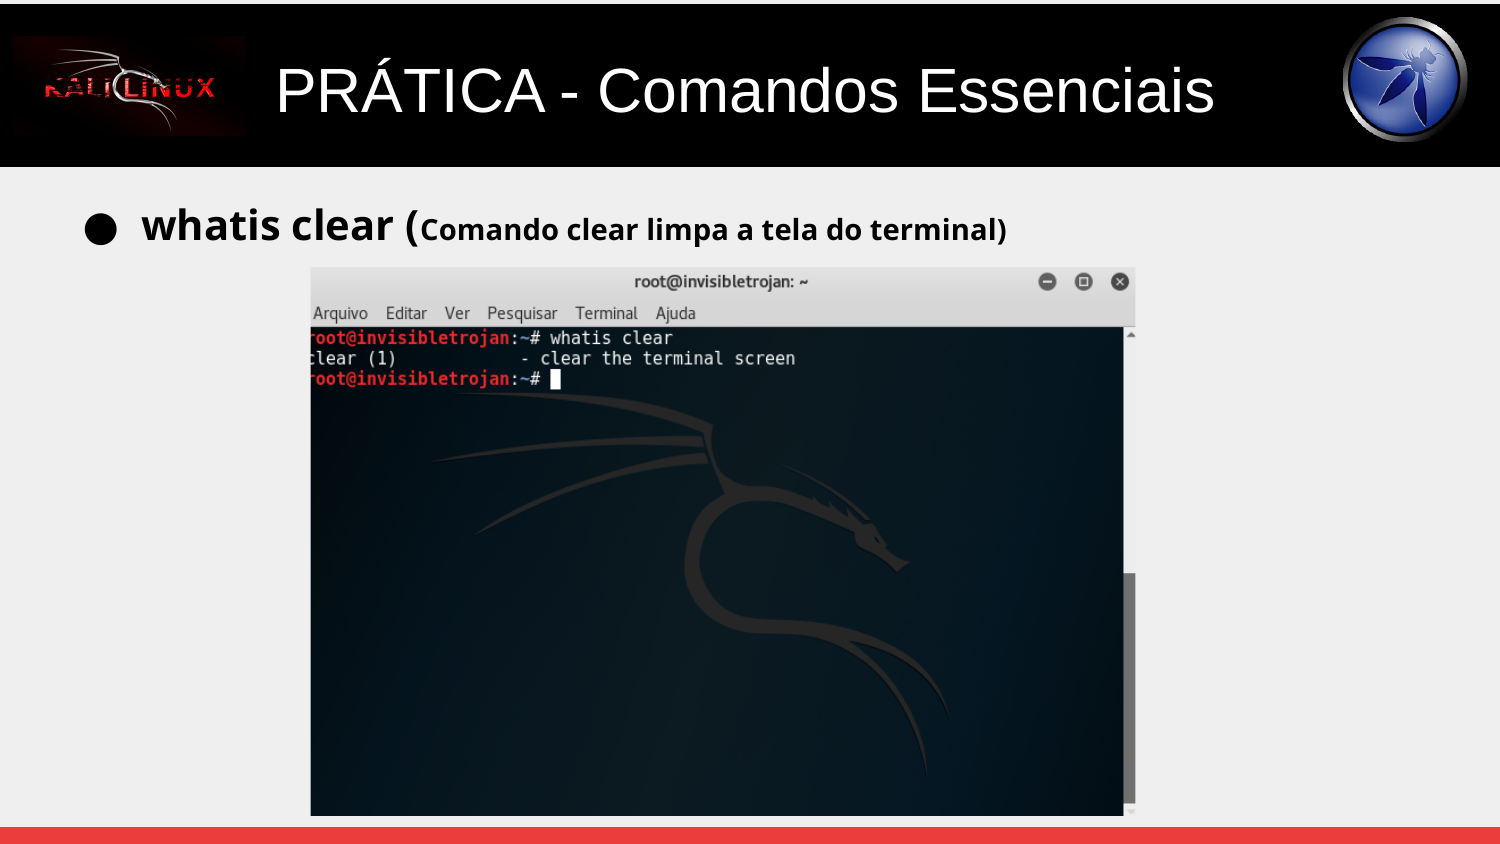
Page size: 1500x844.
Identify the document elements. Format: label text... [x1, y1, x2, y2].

picture [0, 4, 1500, 168]
list whatis clear (Comando clear limpa a tela do terminal) [51, 176, 1449, 254]
picture [310, 266, 1136, 816]
picture [0, 827, 1500, 844]
